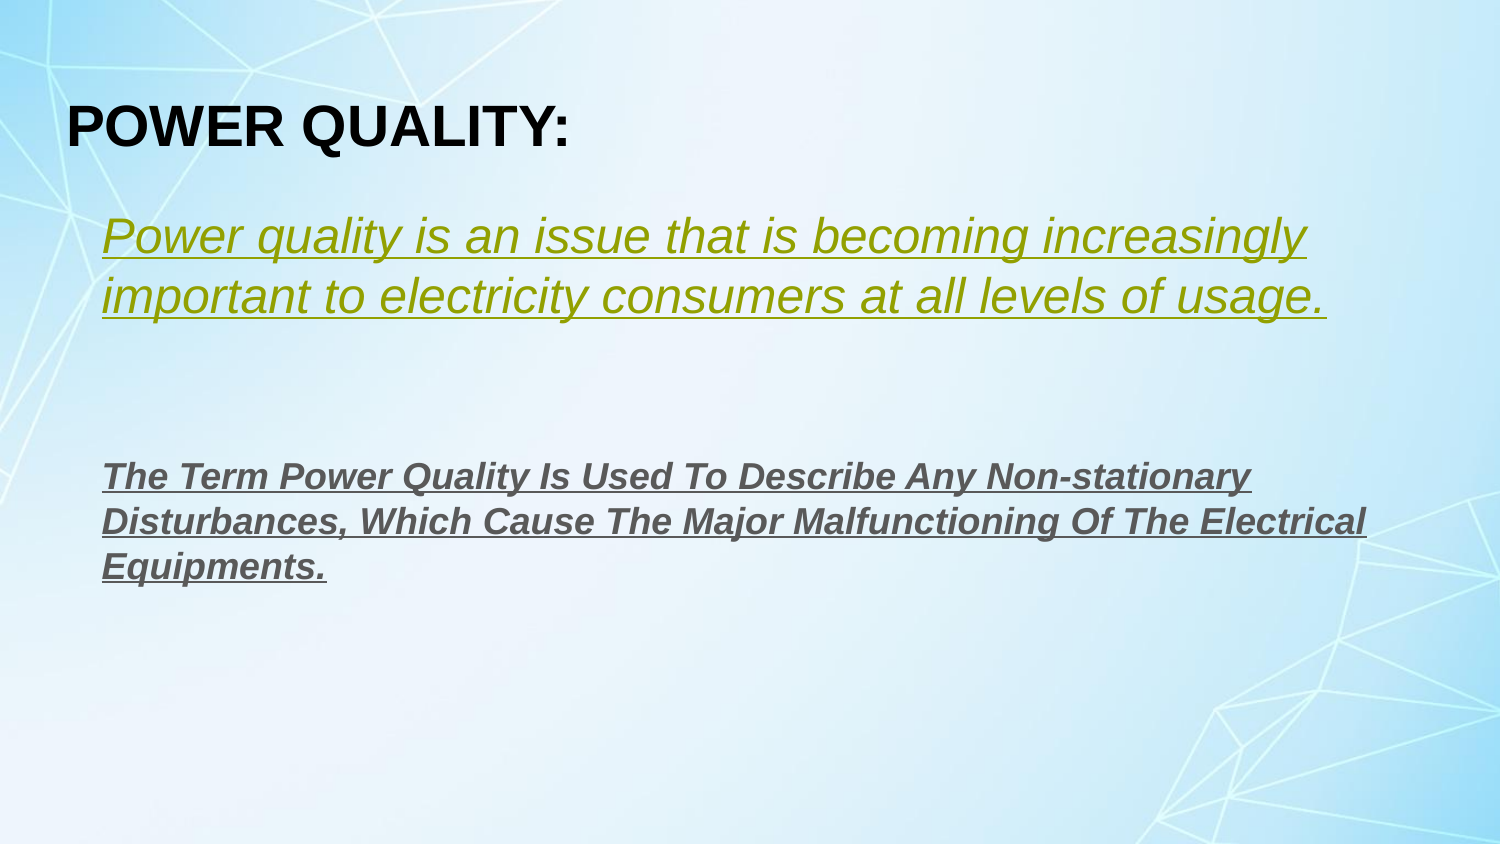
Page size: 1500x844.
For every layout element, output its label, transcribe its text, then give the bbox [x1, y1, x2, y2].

list Power quality is an issue that is becoming increasingly important to electricity consumers at all levels of usage. The Term Power Quality Is Used To Describe Any Non-stationary Disturbances, Which Cause The Major Malfunctioning Of The Electrical Equipments. [51, 189, 1449, 750]
title POWER QUALITY: [51, 72, 1449, 167]
picture [0, 0, 1500, 844]
